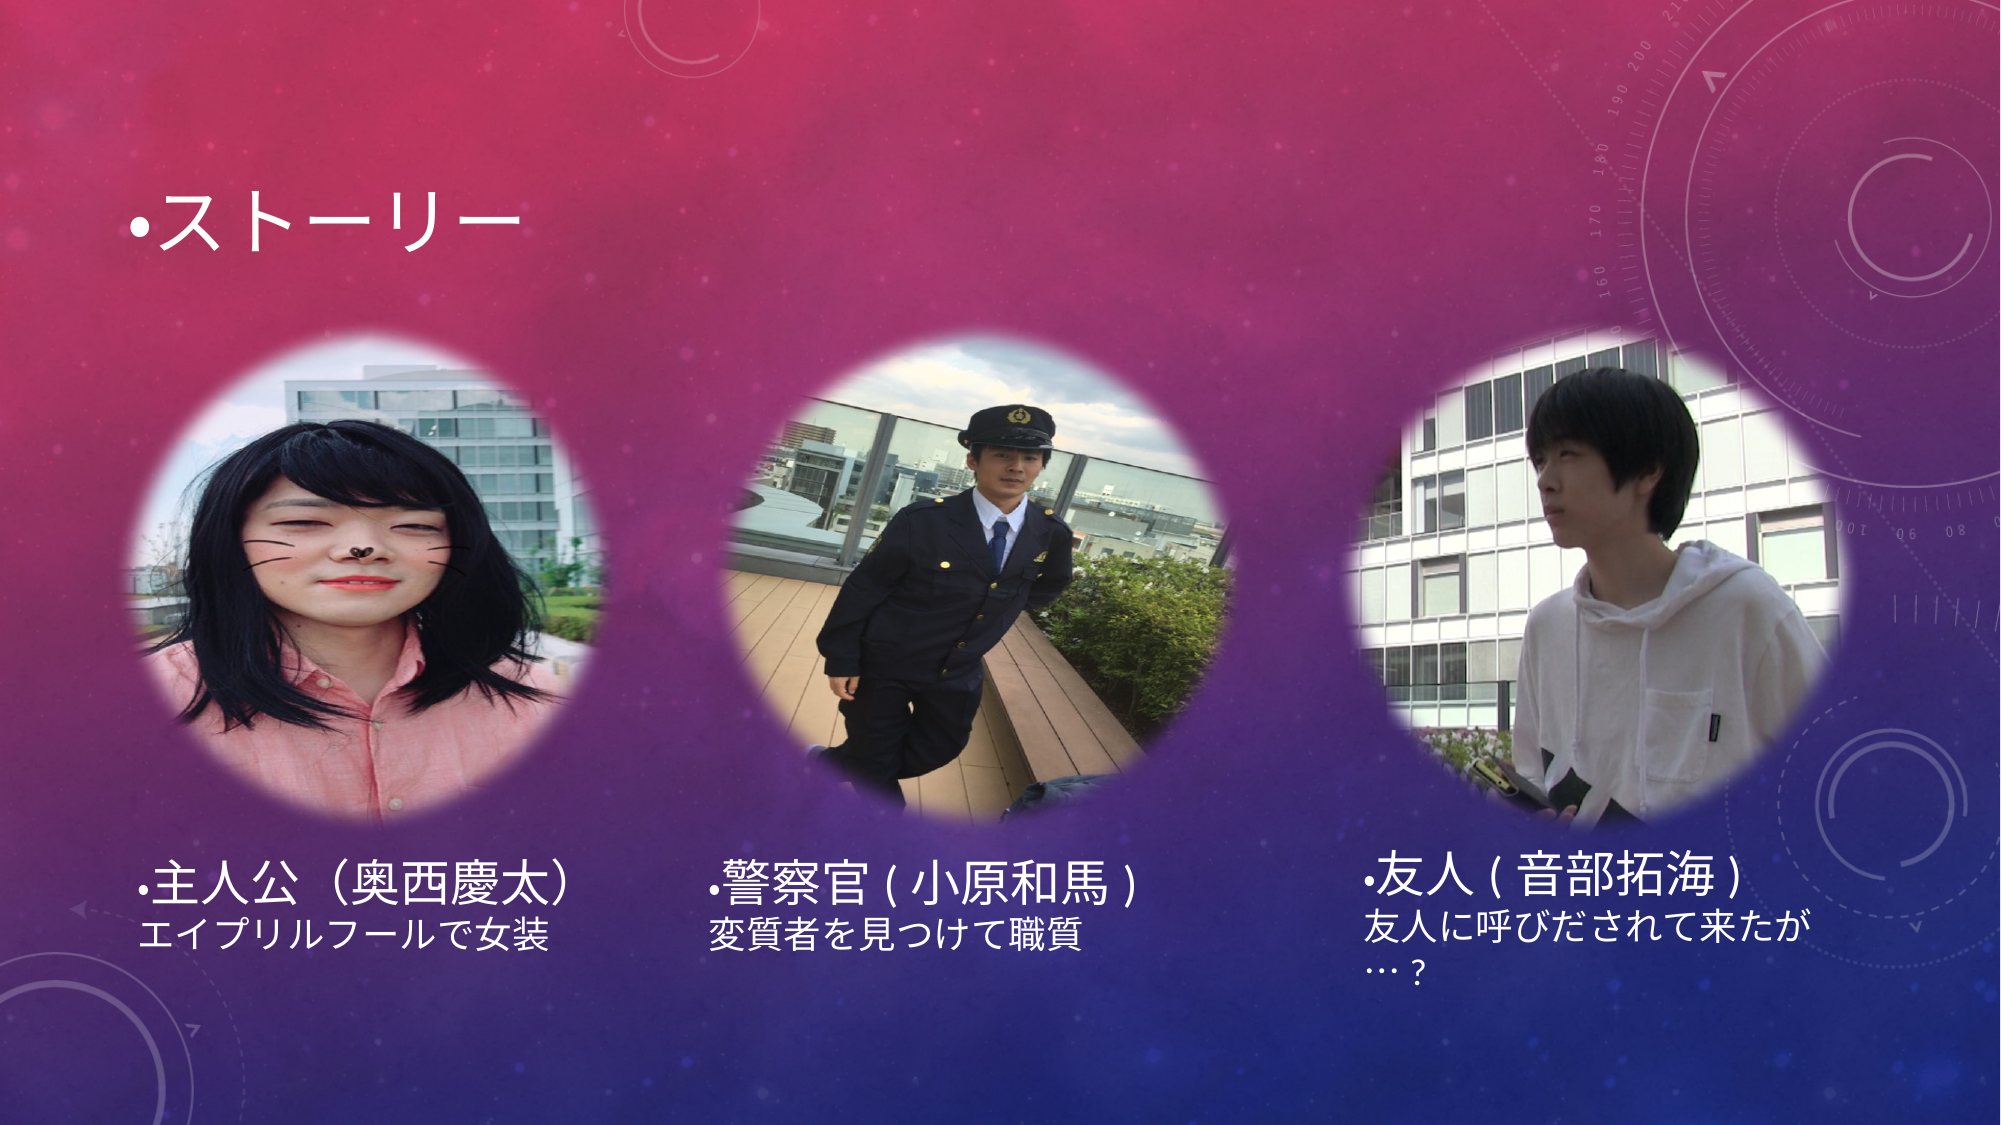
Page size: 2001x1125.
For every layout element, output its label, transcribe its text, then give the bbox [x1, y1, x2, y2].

text_box ・主人公（奥西慶太） エイプリルフールで女装 [122, 846, 622, 964]
text_box ・警察官(小原和馬) 変質者を見つけて職質 [693, 843, 1194, 964]
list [112, 317, 622, 836]
title ・ストーリー [112, 99, 1775, 339]
text_box ・友人(音部拓海) 友人に呼びだされて来たが…? [1348, 852, 1862, 1000]
picture [0, 0, 2001, 1125]
